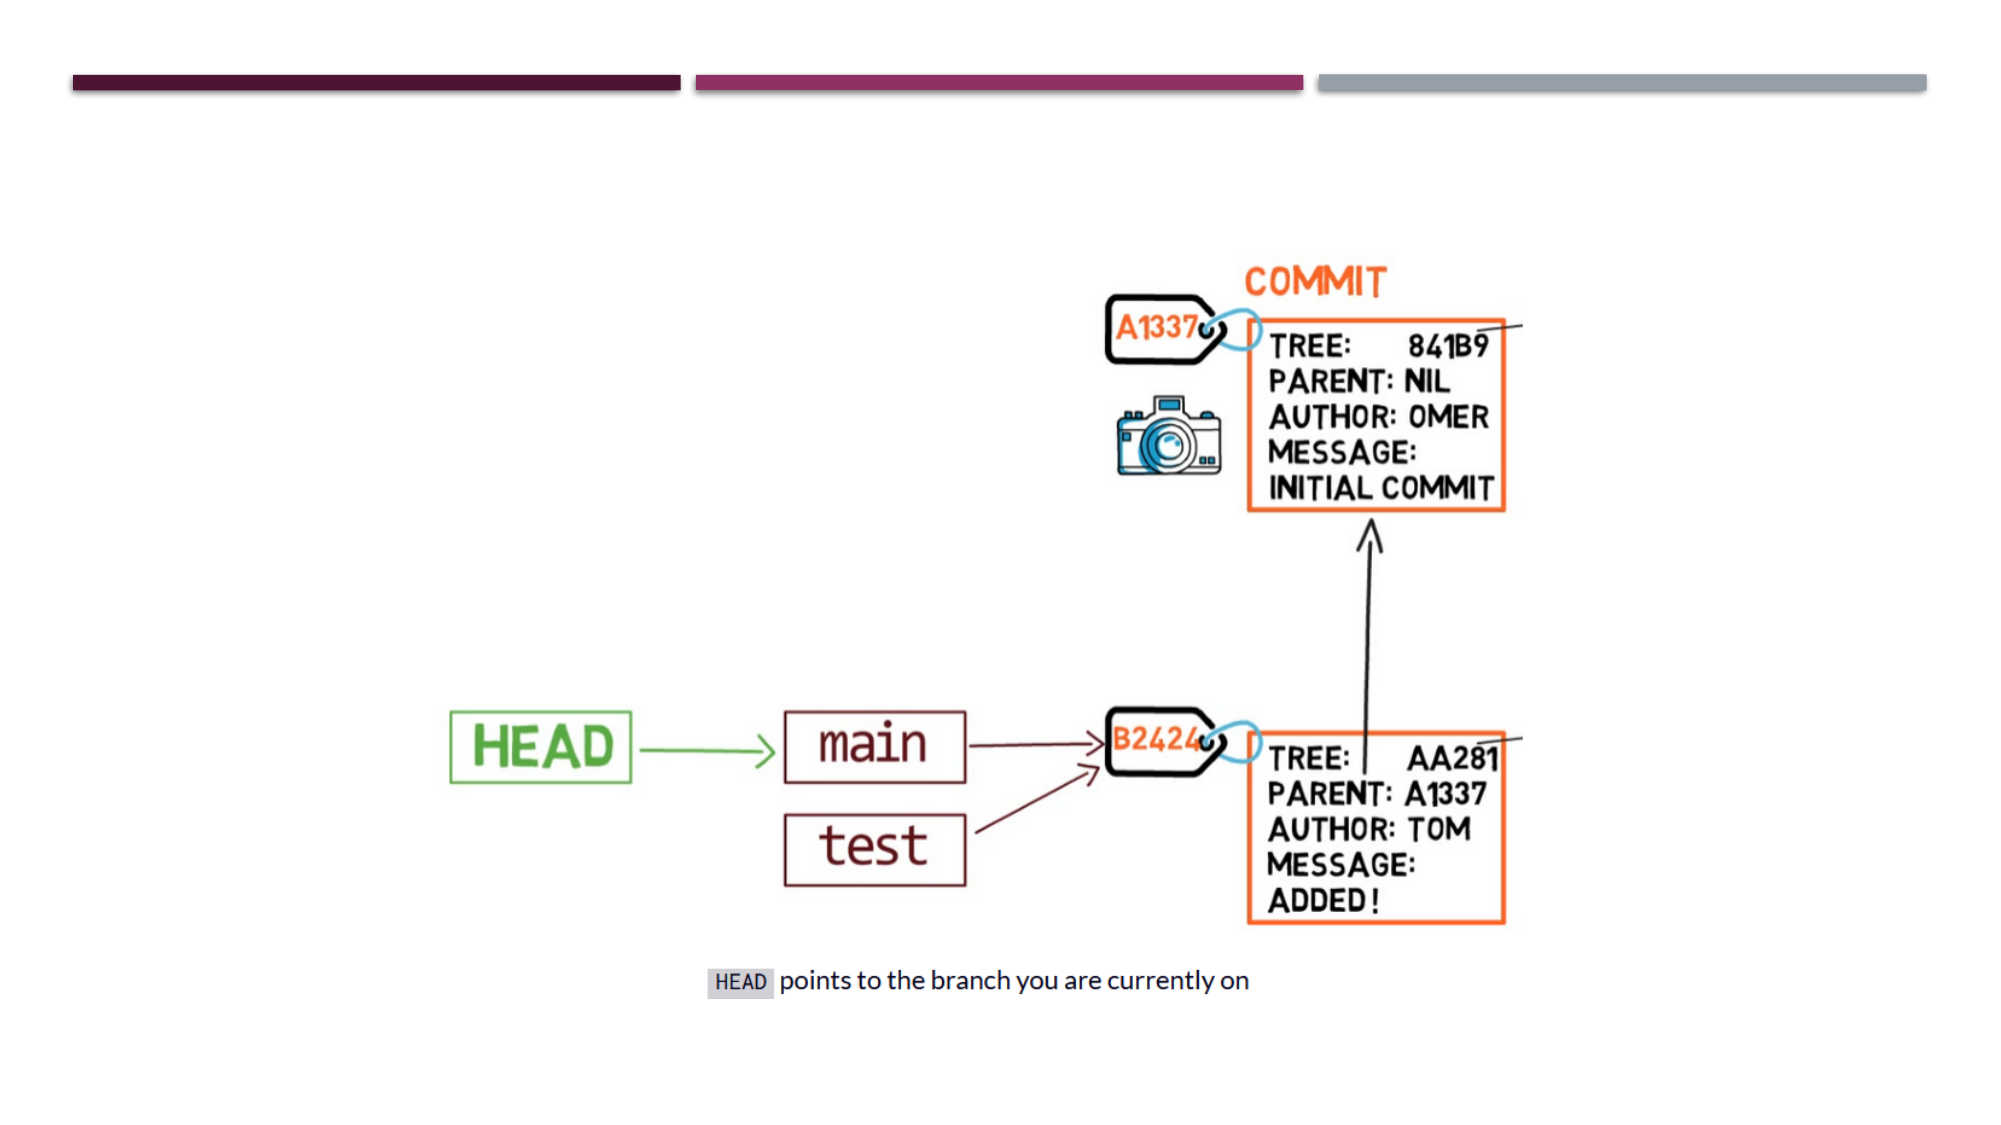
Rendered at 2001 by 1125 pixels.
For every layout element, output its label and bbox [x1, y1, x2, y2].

picture [429, 168, 1571, 1000]
